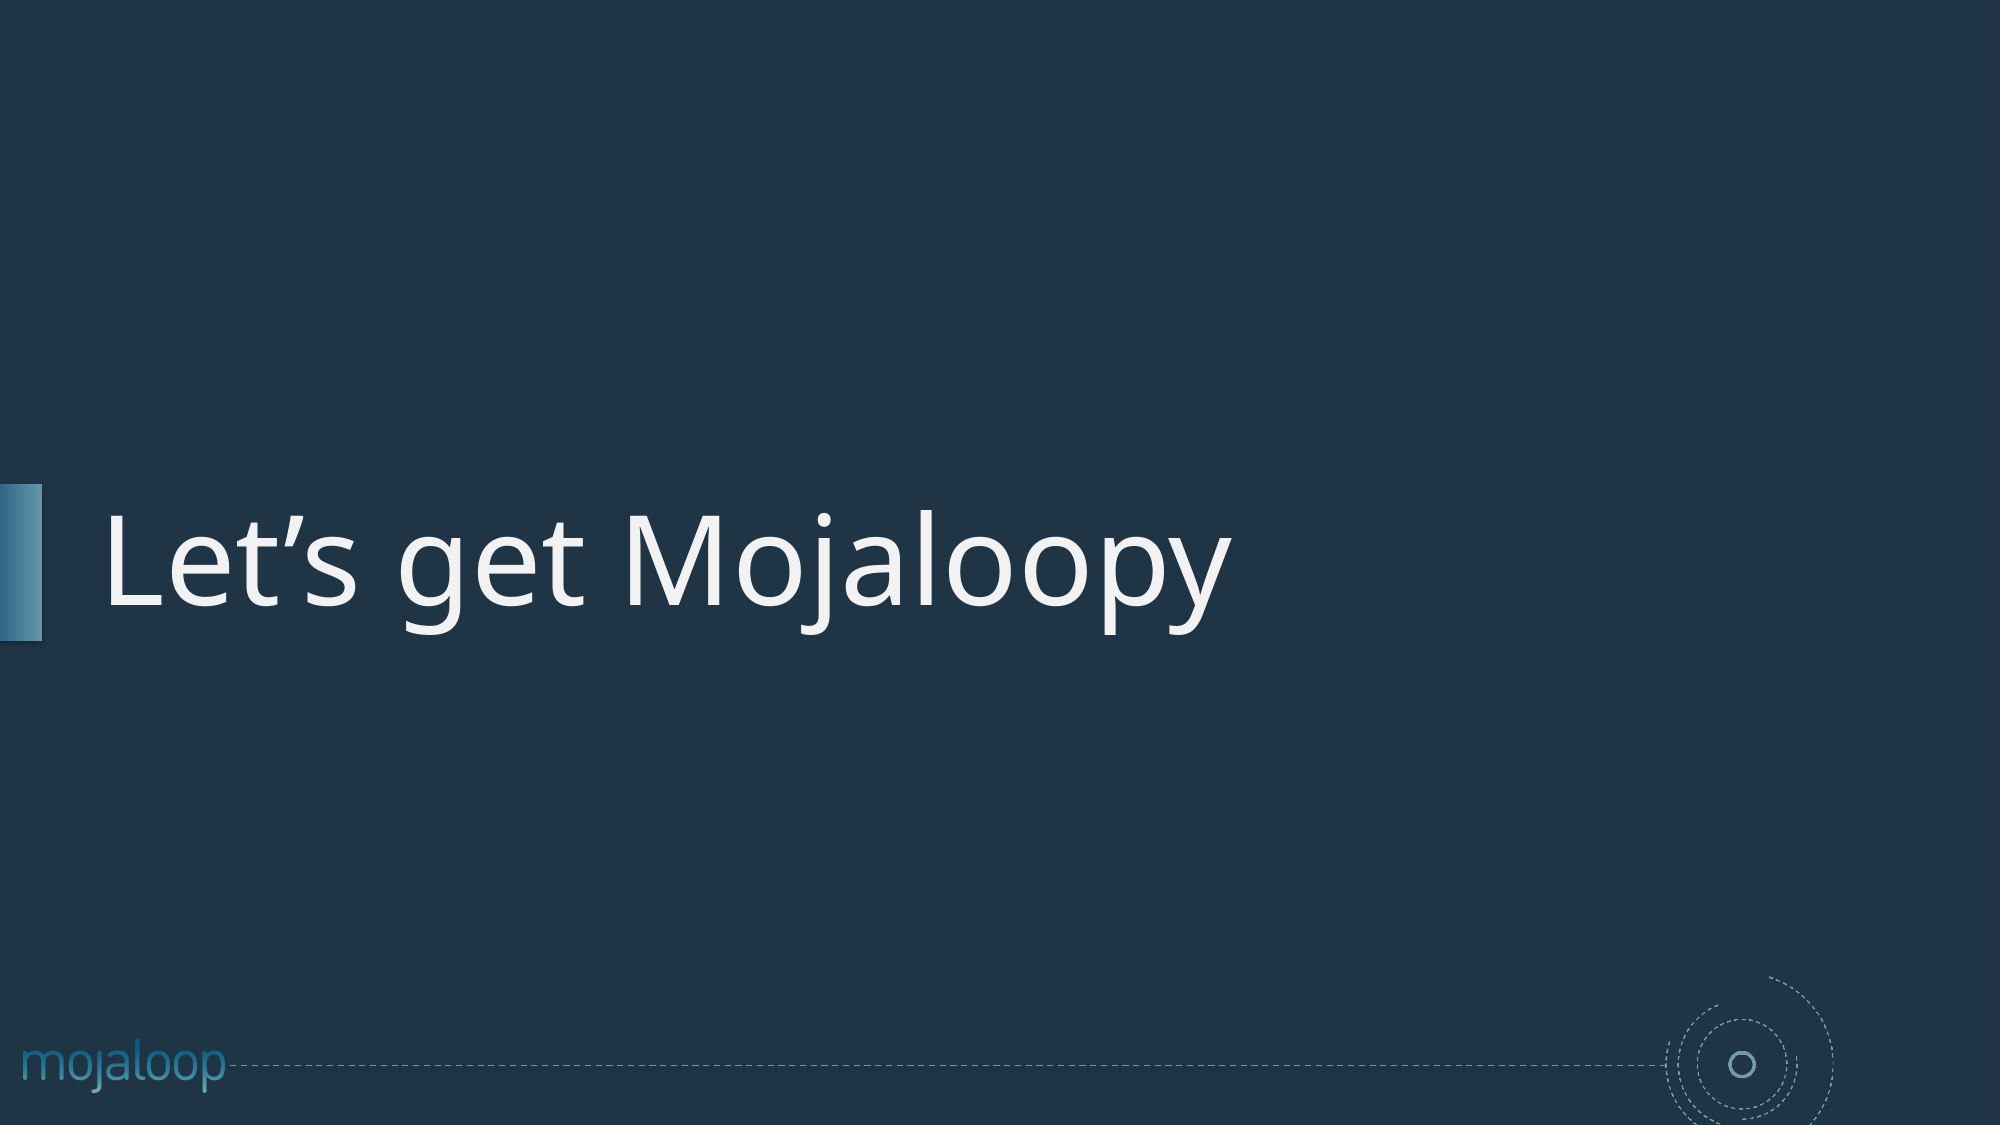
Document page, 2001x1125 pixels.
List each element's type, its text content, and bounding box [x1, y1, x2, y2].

list Let’s get Mojaloopy [99, 496, 1900, 797]
picture [23, 1038, 225, 1093]
picture [1665, 976, 1834, 1125]
